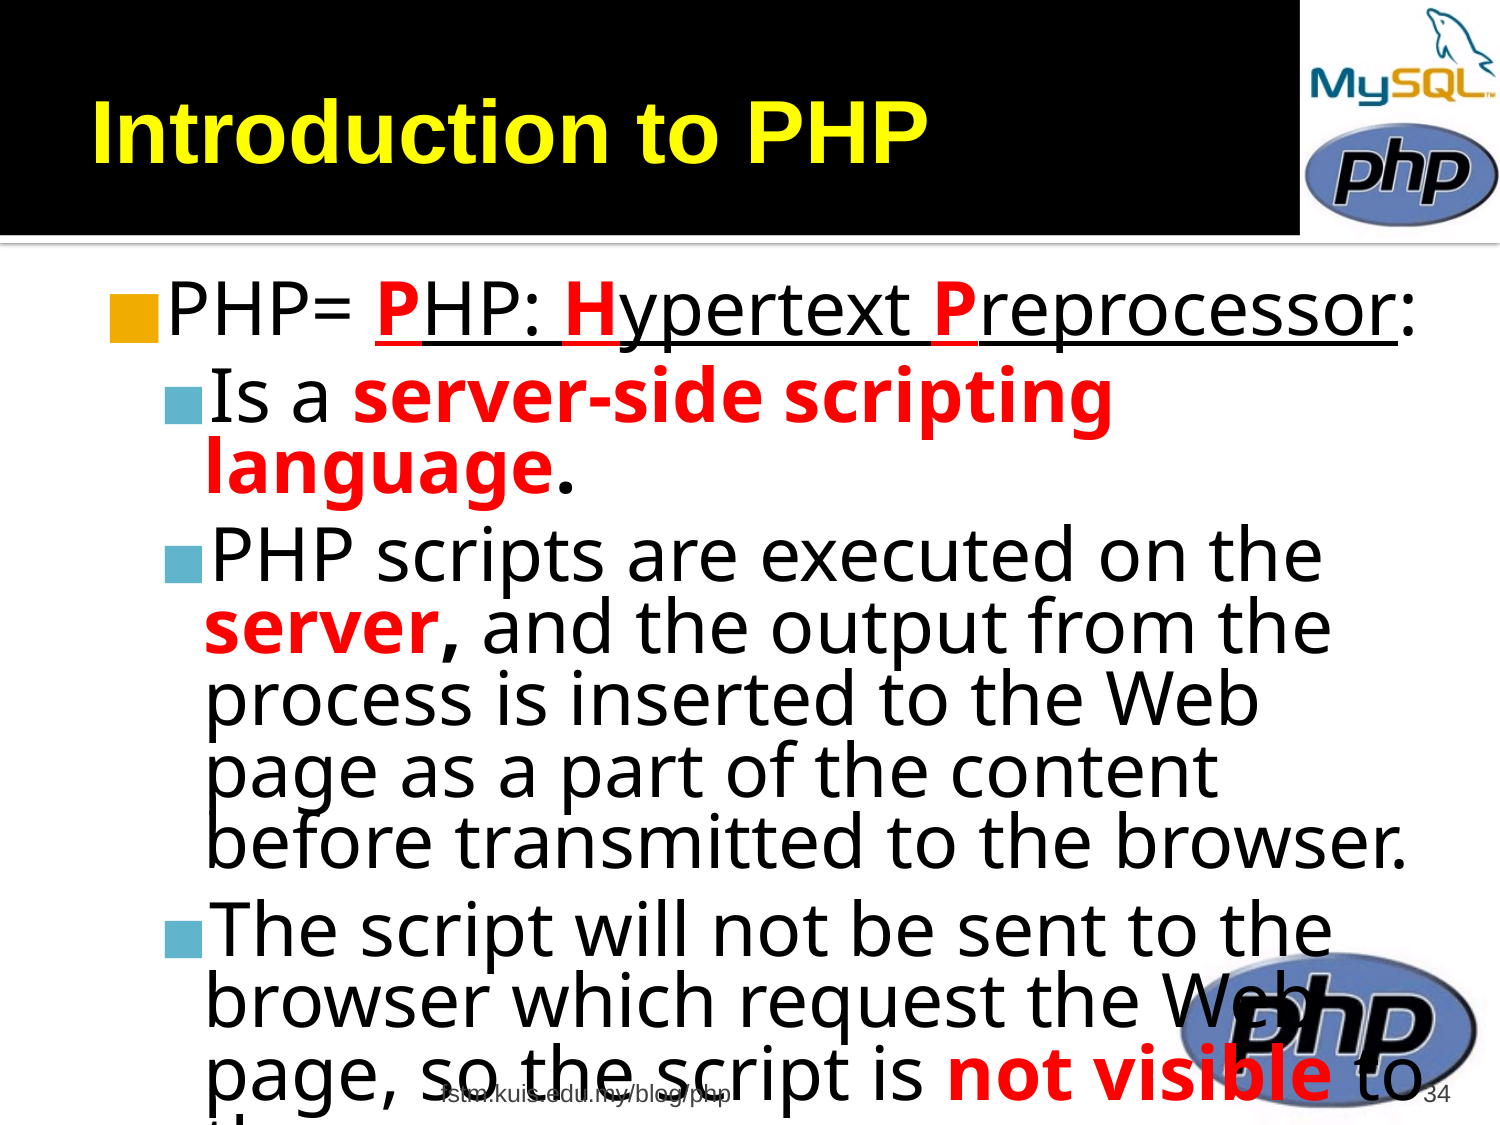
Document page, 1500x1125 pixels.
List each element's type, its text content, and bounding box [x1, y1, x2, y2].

picture [1175, 945, 1500, 1125]
footer fstm.kuis.edu.my/blog/php [433, 1062, 1170, 1108]
list PHP= PHP: Hypertext Preprocessor: Is a server-side scripting language. PHP scripts are executed on the server, and the output from the process is inserted to the Web page as a part of the content before transmitted to the browser. The script will not be sent to the browser which request the Web page, so the script is not visible to the users. [75, 262, 1450, 1075]
slide_number [75, 1062, 425, 1108]
title Introduction to PHP [75, 25, 1294, 231]
picture [1299, 0, 1500, 238]
